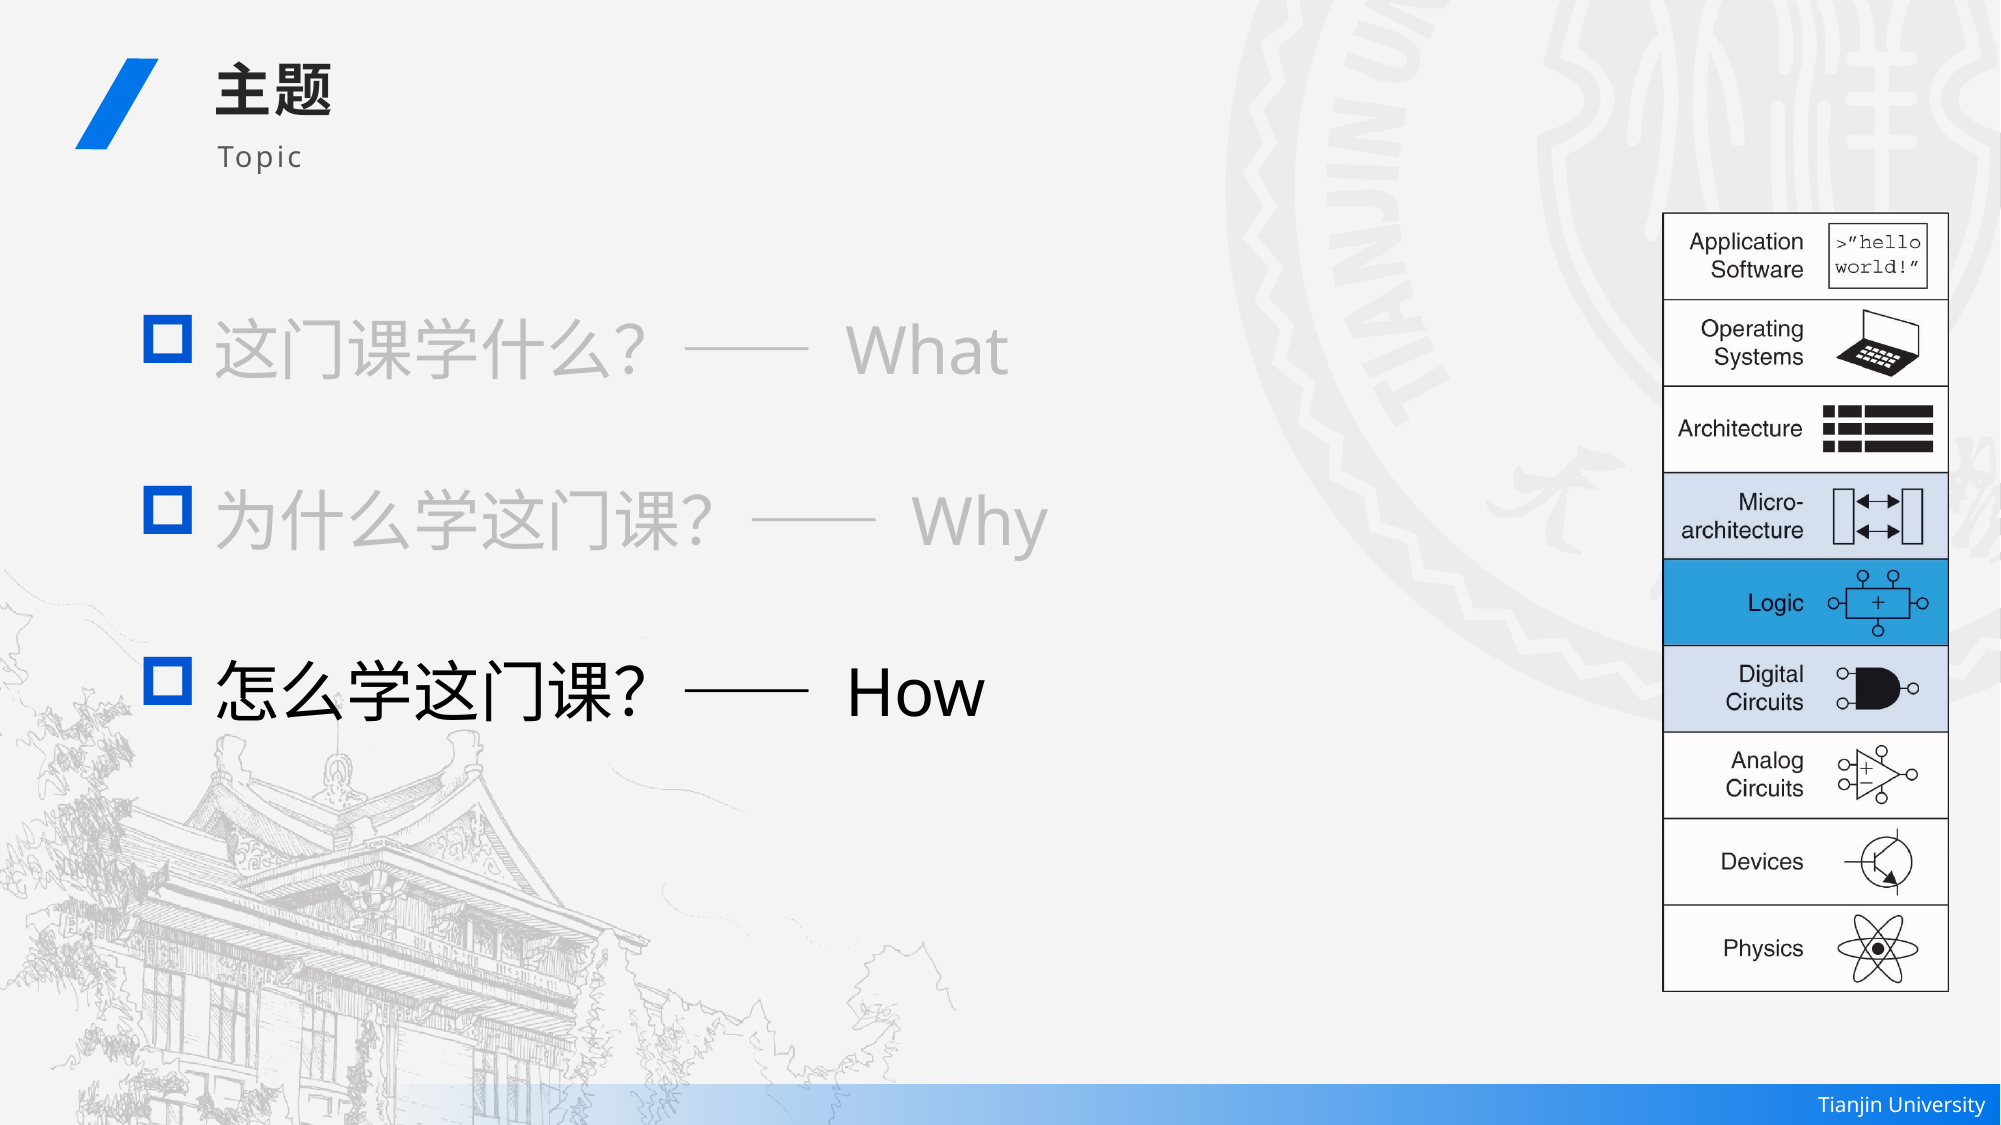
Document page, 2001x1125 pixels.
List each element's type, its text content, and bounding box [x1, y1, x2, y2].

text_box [148, 45, 371, 182]
text_box 这门课学什么？—— What 为什么学这门课？—— Why 怎么学这门课？—— How [123, 209, 1591, 737]
picture [1662, 211, 1949, 992]
text_box [74, 58, 148, 150]
